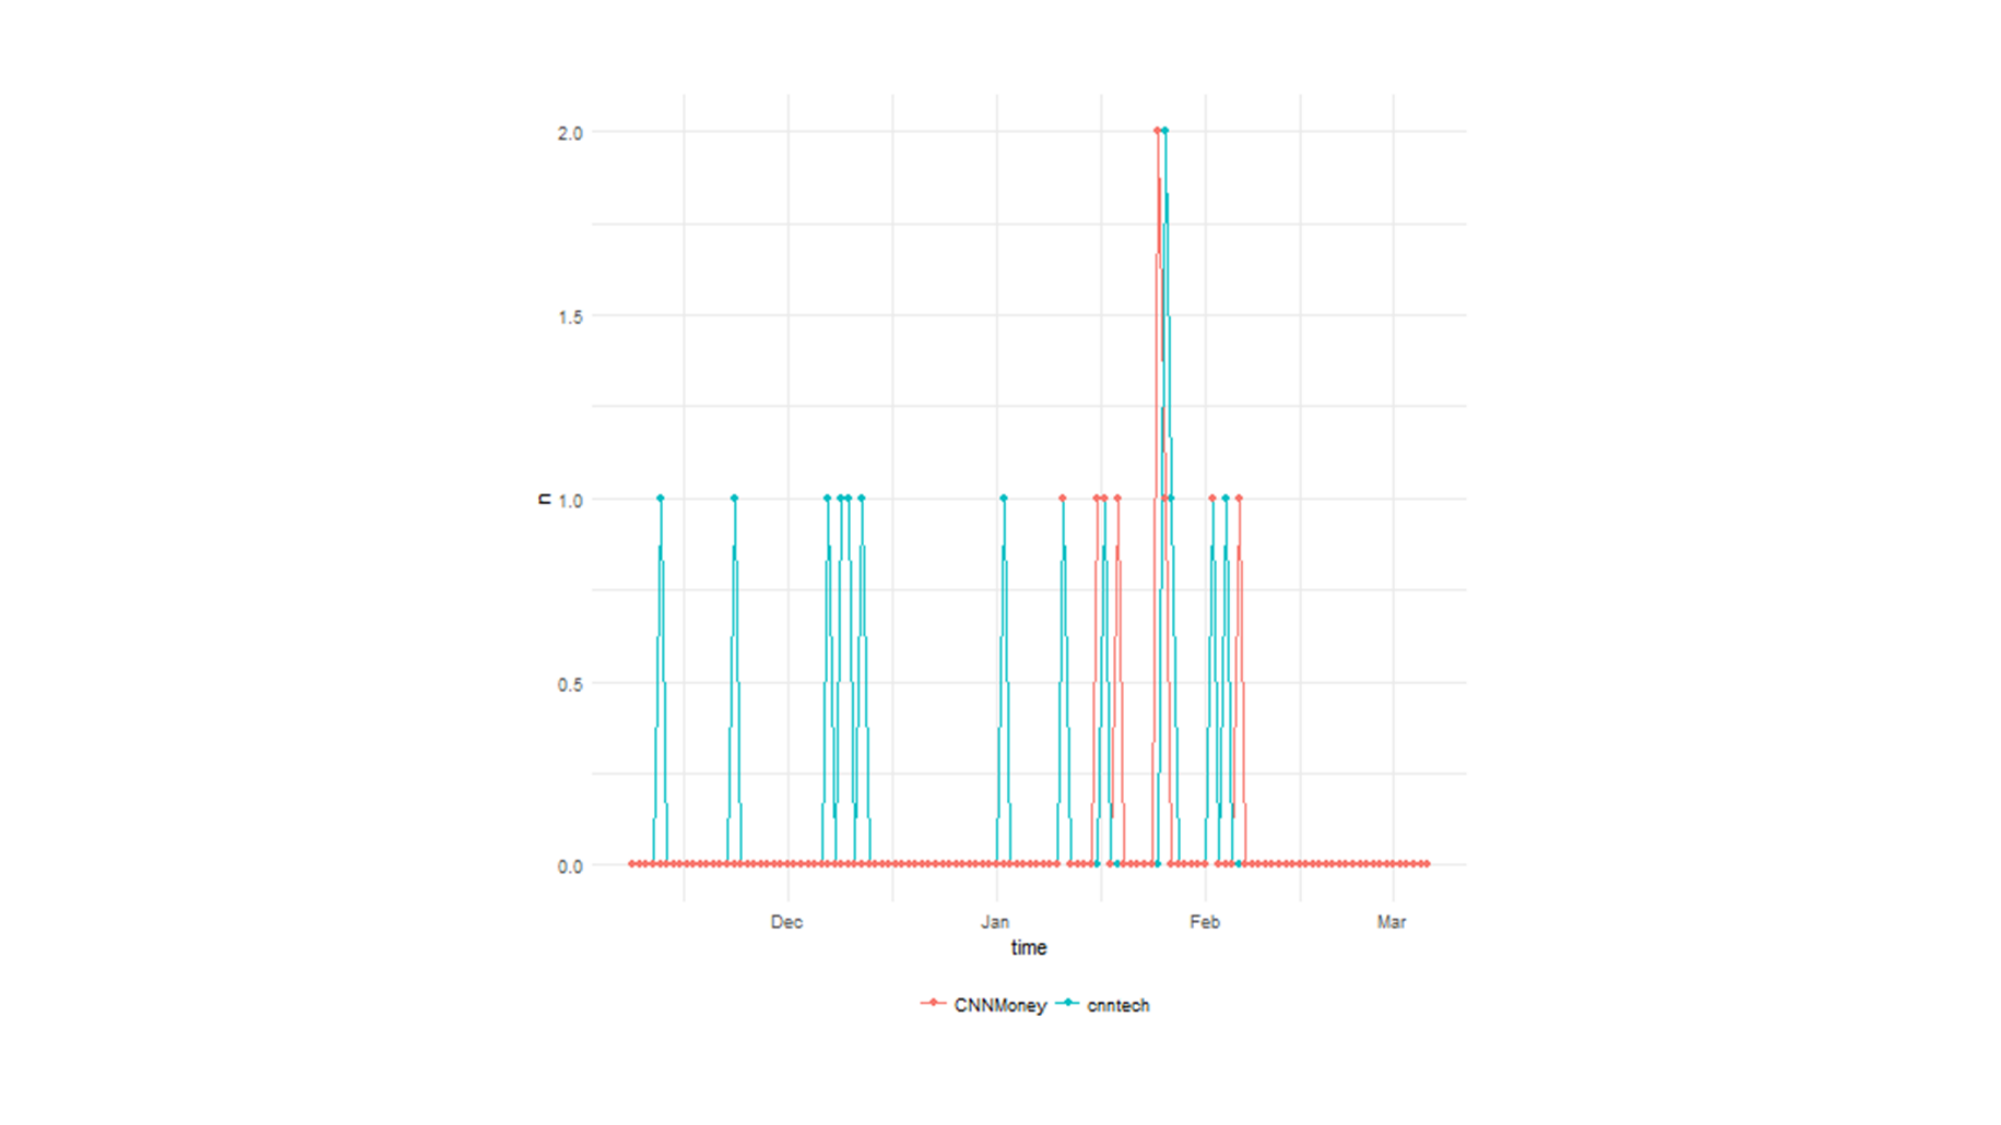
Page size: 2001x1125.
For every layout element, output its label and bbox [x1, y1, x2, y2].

list [522, 85, 1478, 1040]
